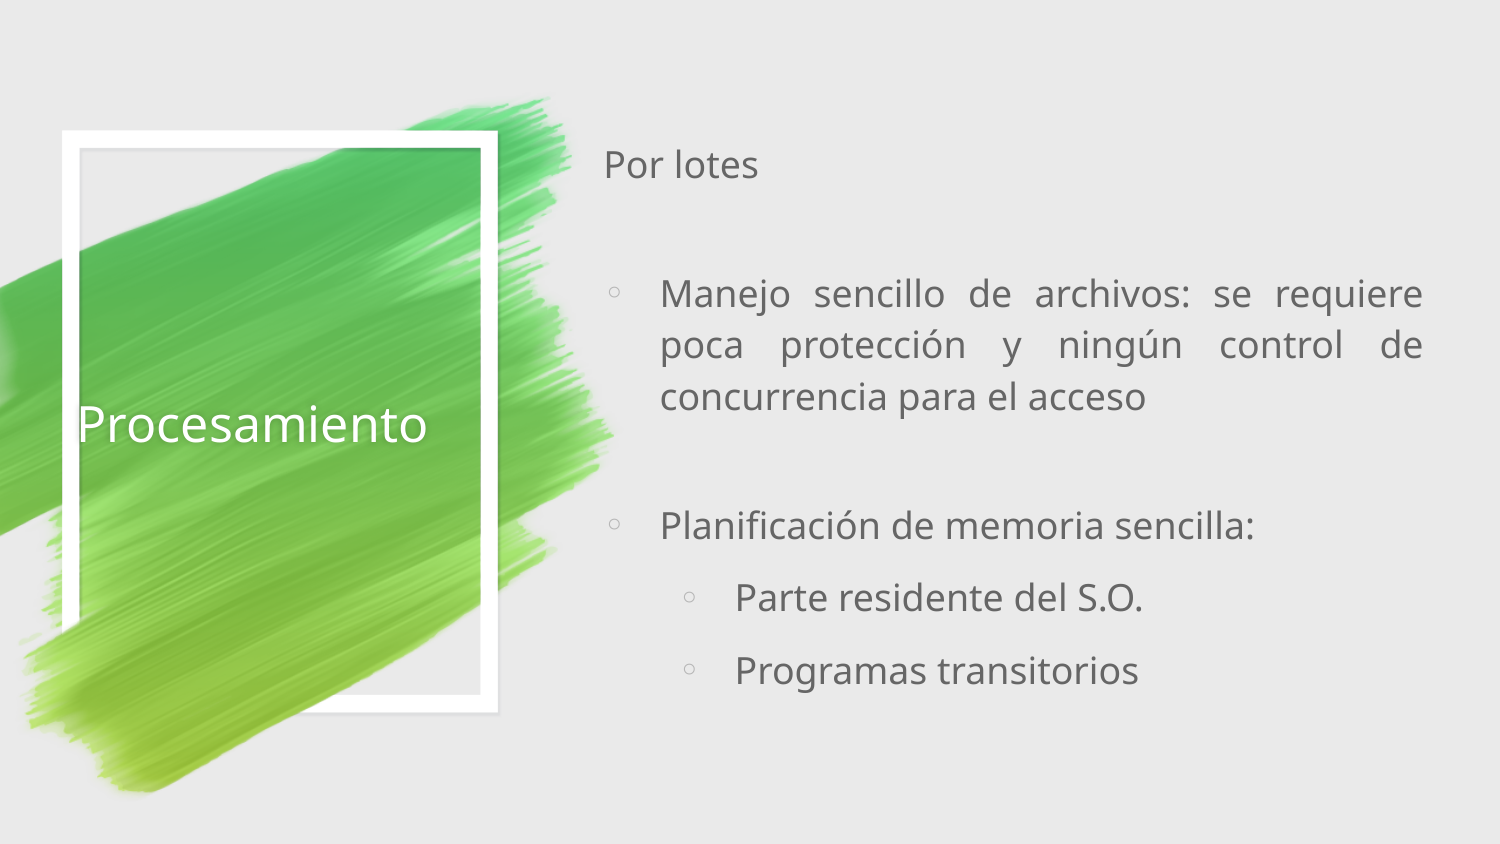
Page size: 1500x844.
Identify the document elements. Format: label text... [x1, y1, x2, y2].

title Procesamiento [76, 149, 491, 696]
list Por lotes Manejo sencillo de archivos: se requiere poca protección y ningún control de concurrencia para el acceso Planificación de memoria sencilla: Parte residente del S.O. Programas transitorios [584, 79, 1425, 747]
picture [0, 0, 1500, 844]
